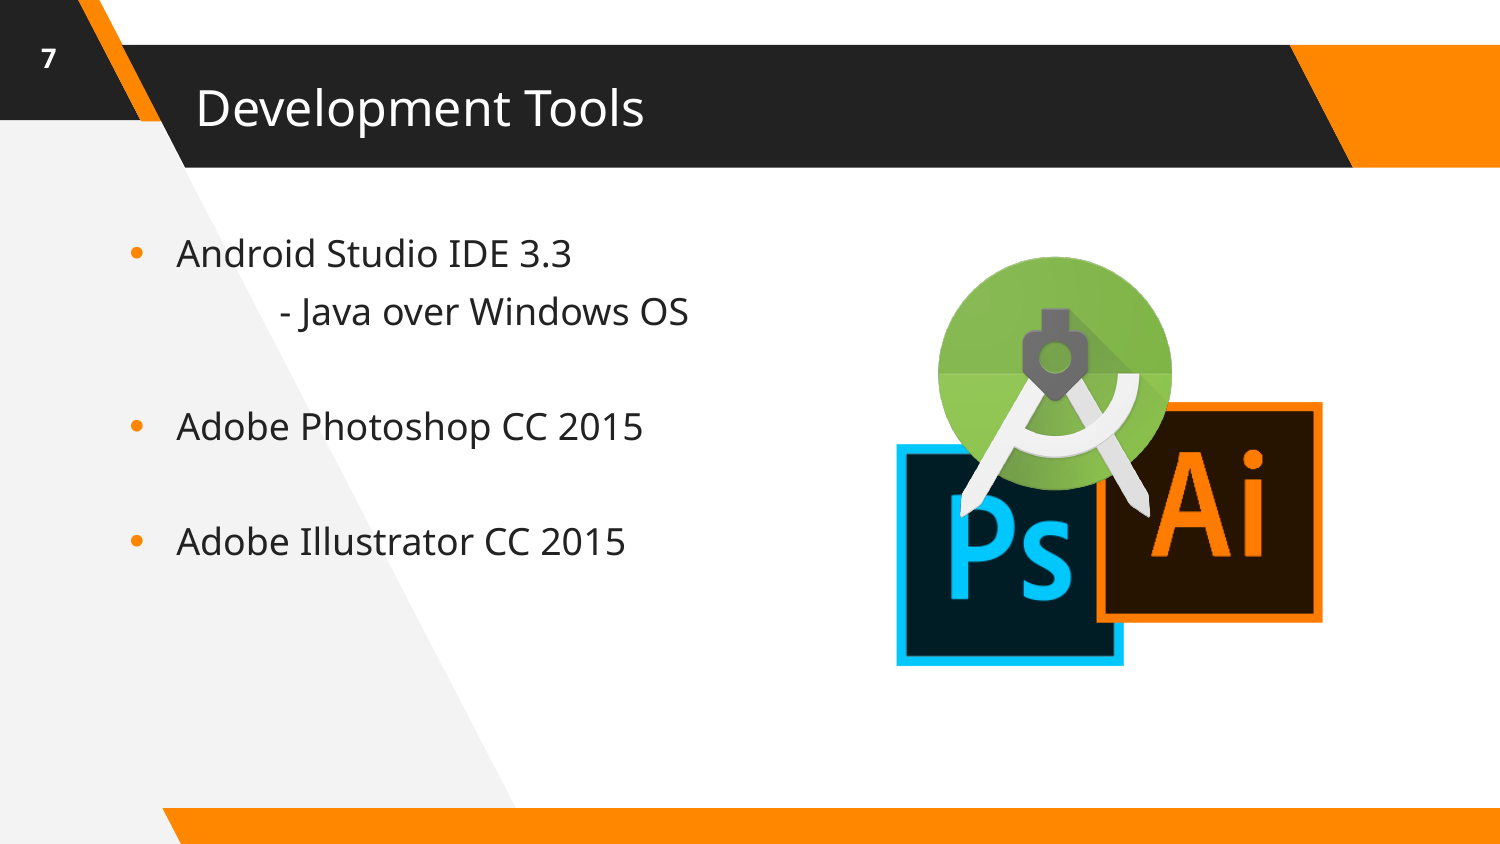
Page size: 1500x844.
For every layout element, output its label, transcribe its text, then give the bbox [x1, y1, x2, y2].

slide_number 7 [0, 0, 98, 121]
picture [865, 251, 1368, 708]
title Development Tools [180, 44, 1424, 168]
list Android Studio IDE 3.3 - Java over Windows OS Adobe Photoshop CC 2015 Adobe Illustrator CC 2015 [114, 215, 1406, 796]
